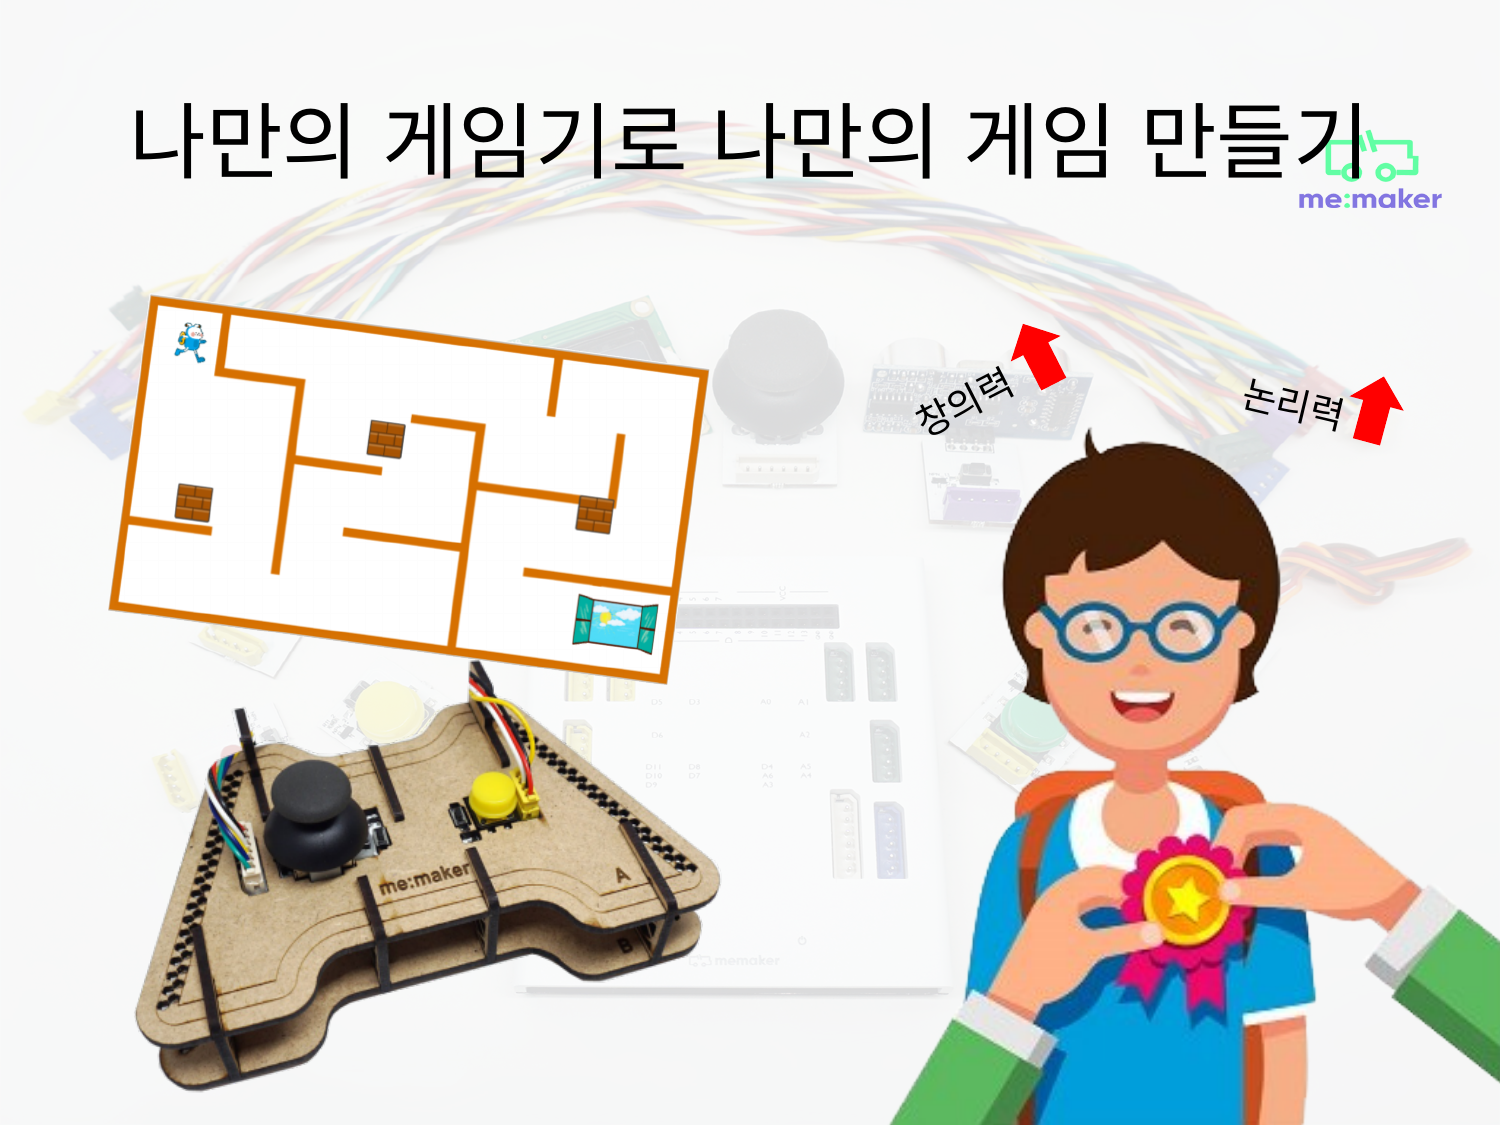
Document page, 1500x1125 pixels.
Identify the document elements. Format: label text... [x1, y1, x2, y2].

text_box 창의력 [891, 342, 1051, 421]
text_box [1008, 321, 1069, 393]
title 나만의 게임기로 나만의 게임 만들기 [75, 45, 1425, 233]
text_box [1347, 374, 1406, 421]
text_box 논리력 [1222, 359, 1360, 421]
picture [0, 0, 1500, 1125]
